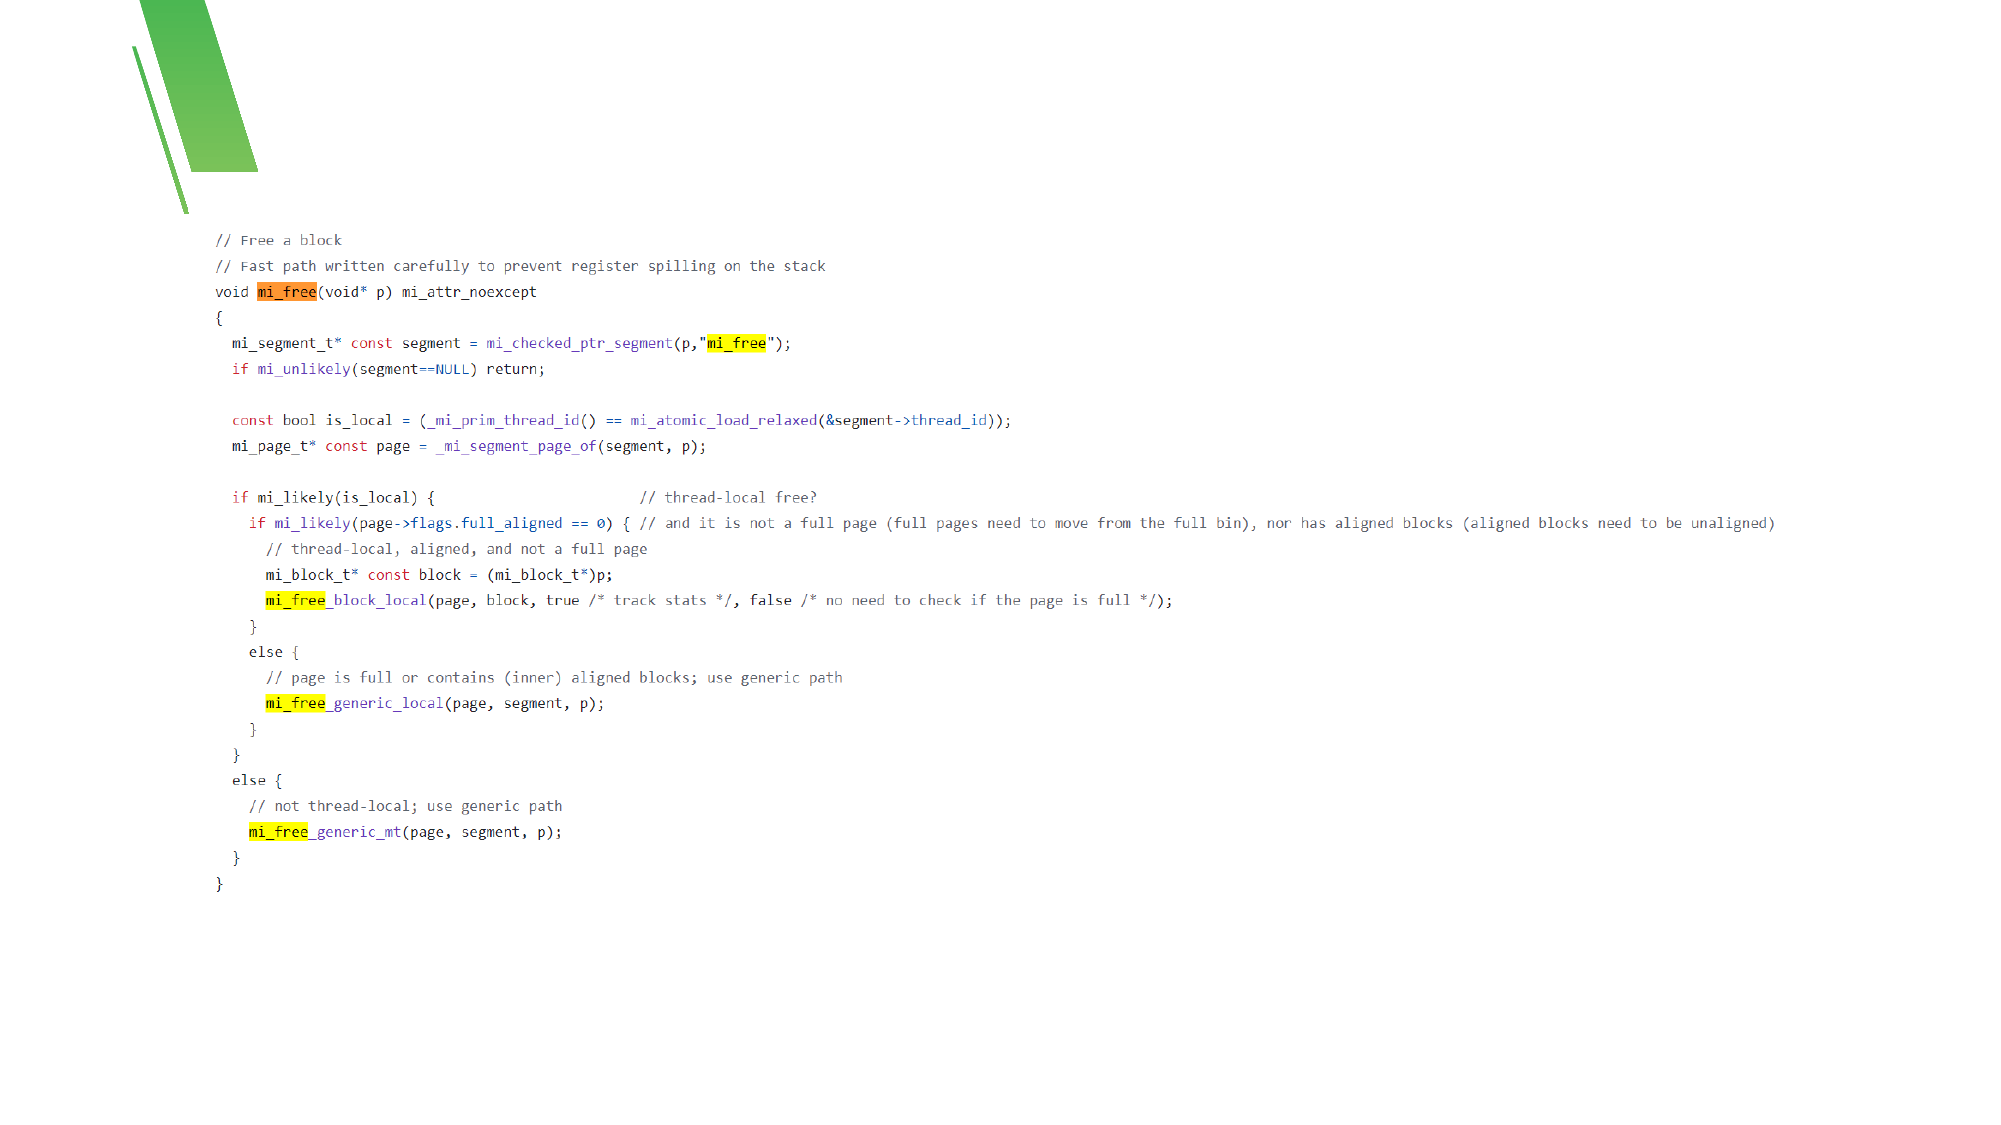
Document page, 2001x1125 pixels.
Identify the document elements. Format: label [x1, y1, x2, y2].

picture [206, 220, 1794, 905]
